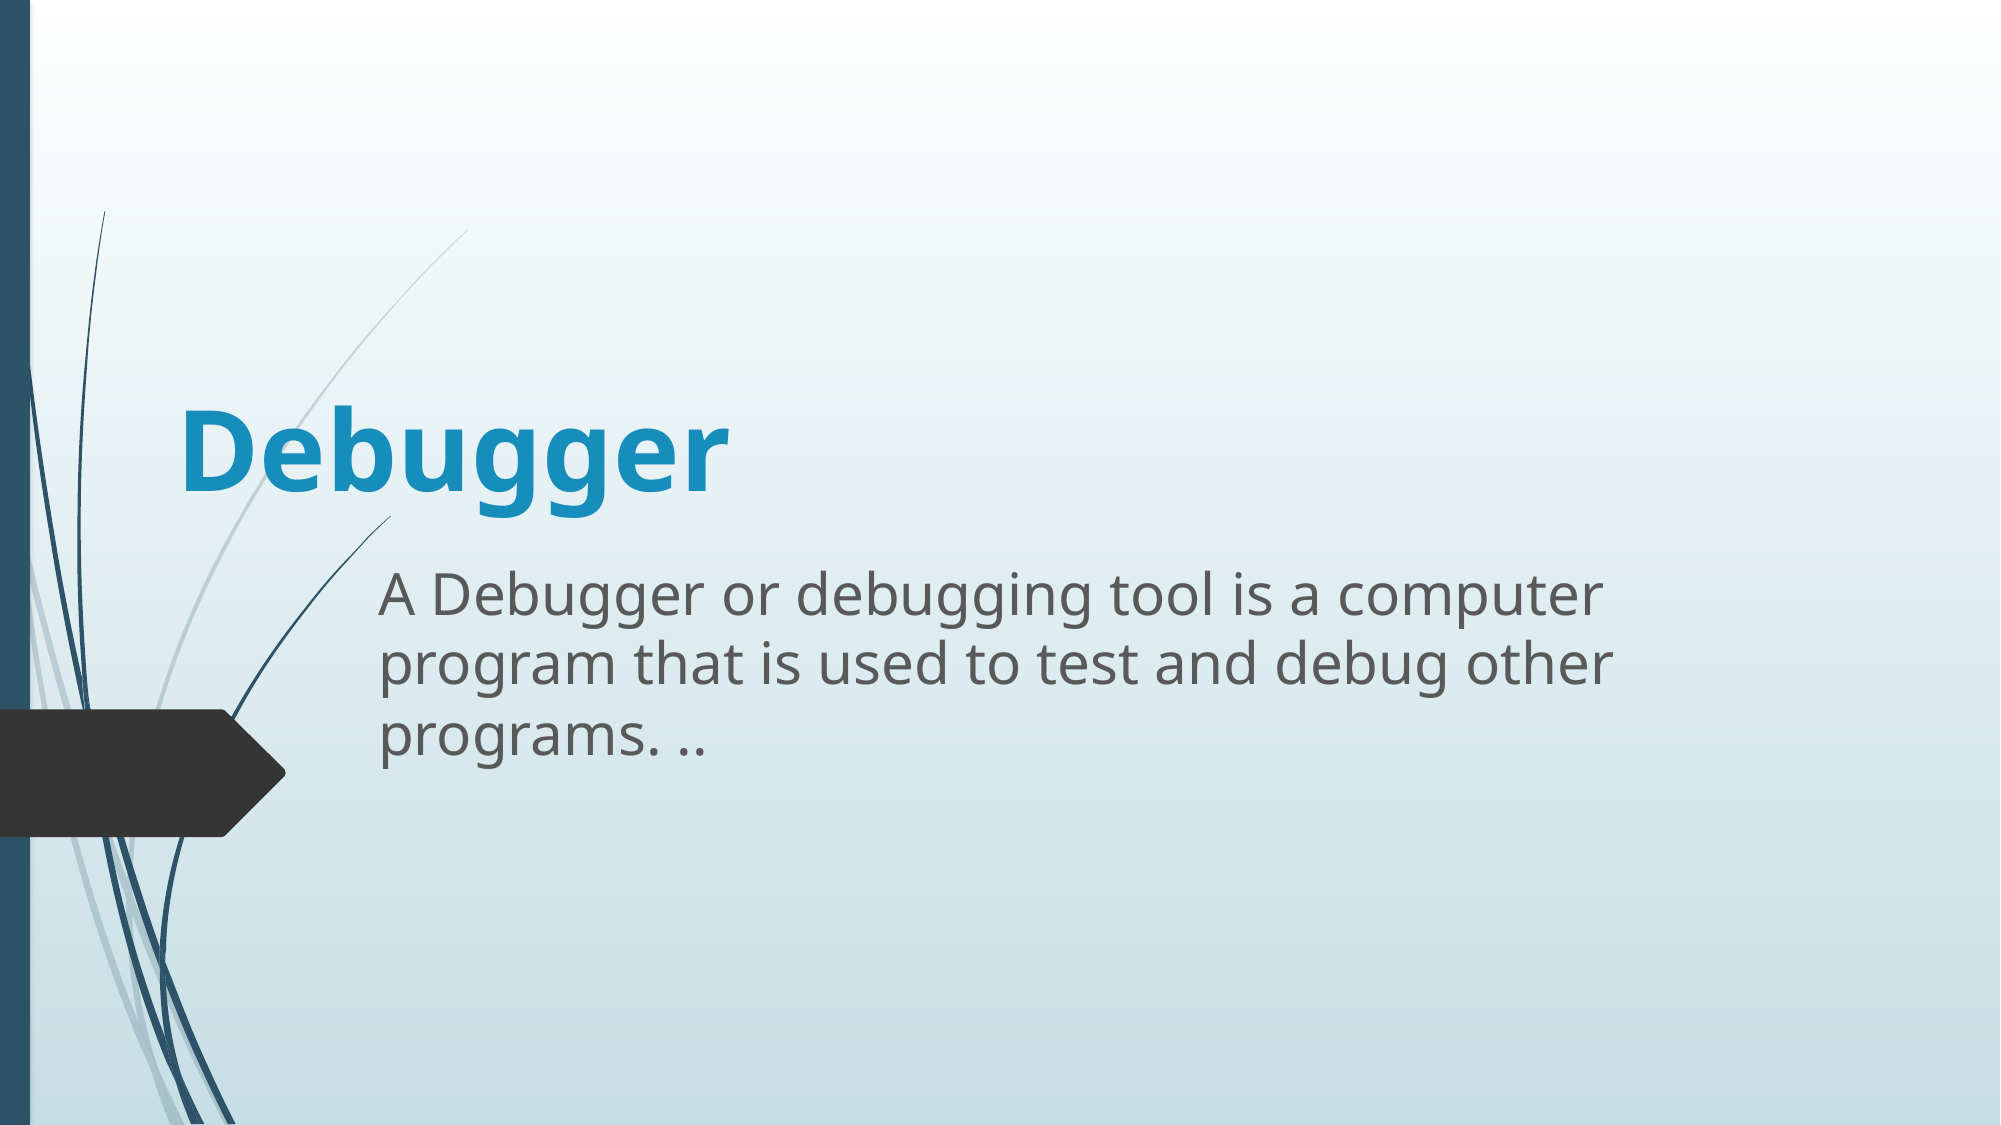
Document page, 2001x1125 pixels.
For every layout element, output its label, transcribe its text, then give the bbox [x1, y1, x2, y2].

subtitle A Debugger or debugging tool is a computer program that is used to test and debug other programs. .. [363, 549, 1826, 977]
title Debugger [161, 153, 1812, 522]
